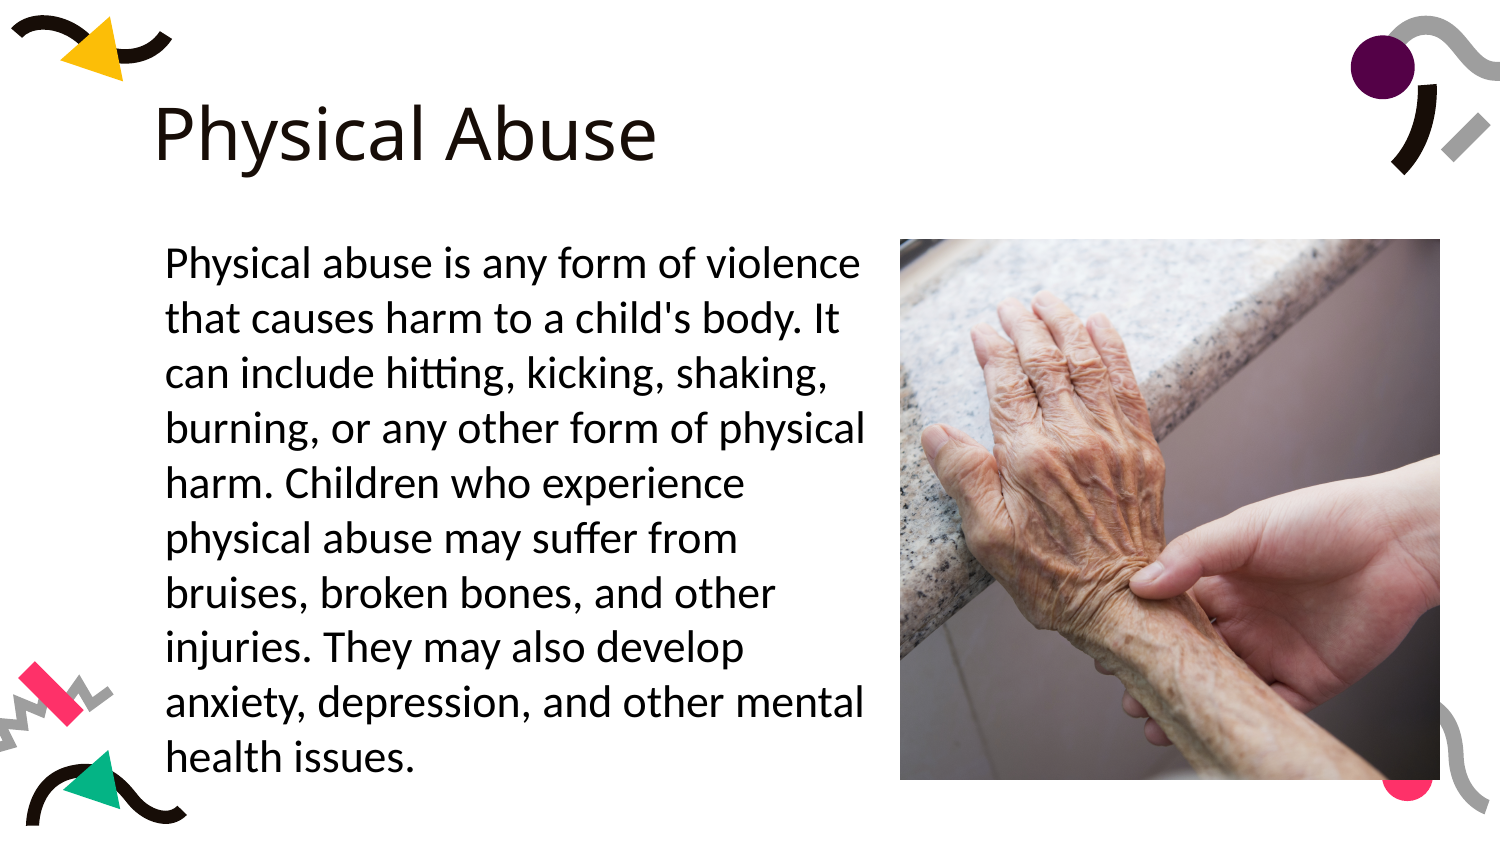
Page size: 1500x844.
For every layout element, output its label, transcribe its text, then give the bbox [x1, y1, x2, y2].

text_box Physical abuse is any form of violence that causes harm to a child's body. It can include hitting, kicking, shaking, burning, or any other form of physical harm. Children who experience physical abuse may suffer from bruises, broken bones, and other injuries. They may also develop anxiety, depression, and other mental health issues. [149, 224, 900, 844]
title Physical Abuse [118, 72, 1382, 167]
picture [899, 239, 1441, 781]
